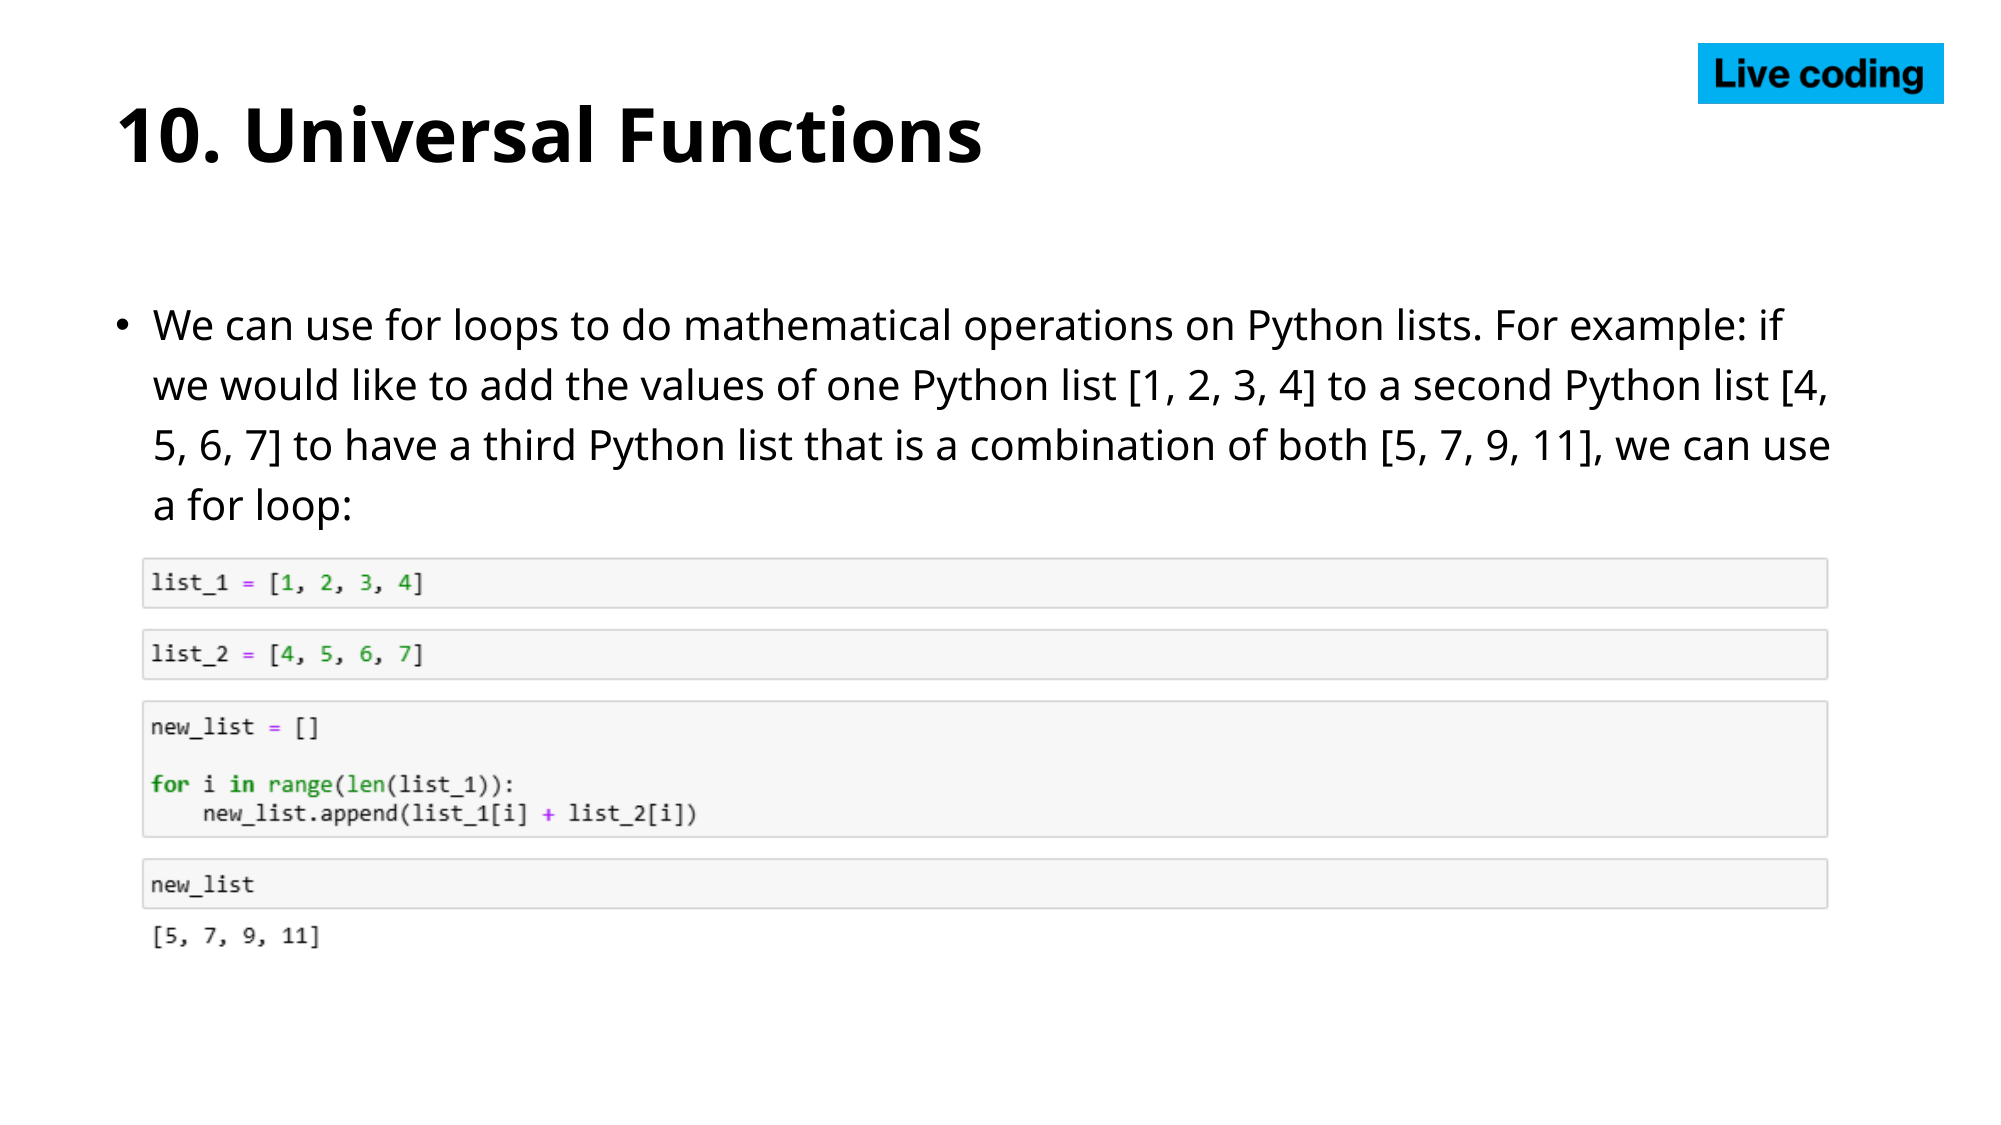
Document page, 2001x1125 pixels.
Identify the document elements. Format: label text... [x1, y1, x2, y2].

list We can use for loops to do mathematical operations on Python lists. For example: if we would like to add the values of one Python list [1, 2, 3, 4] to a second Python list [4, 5, 6, 7] to have a third Python list that is a combination of both [5, 7, 9, 11], we can use a for loop: [100, 281, 1849, 1035]
title 10. Universal Functions [100, 90, 1849, 276]
picture [134, 553, 1849, 957]
picture [1690, 38, 1948, 121]
